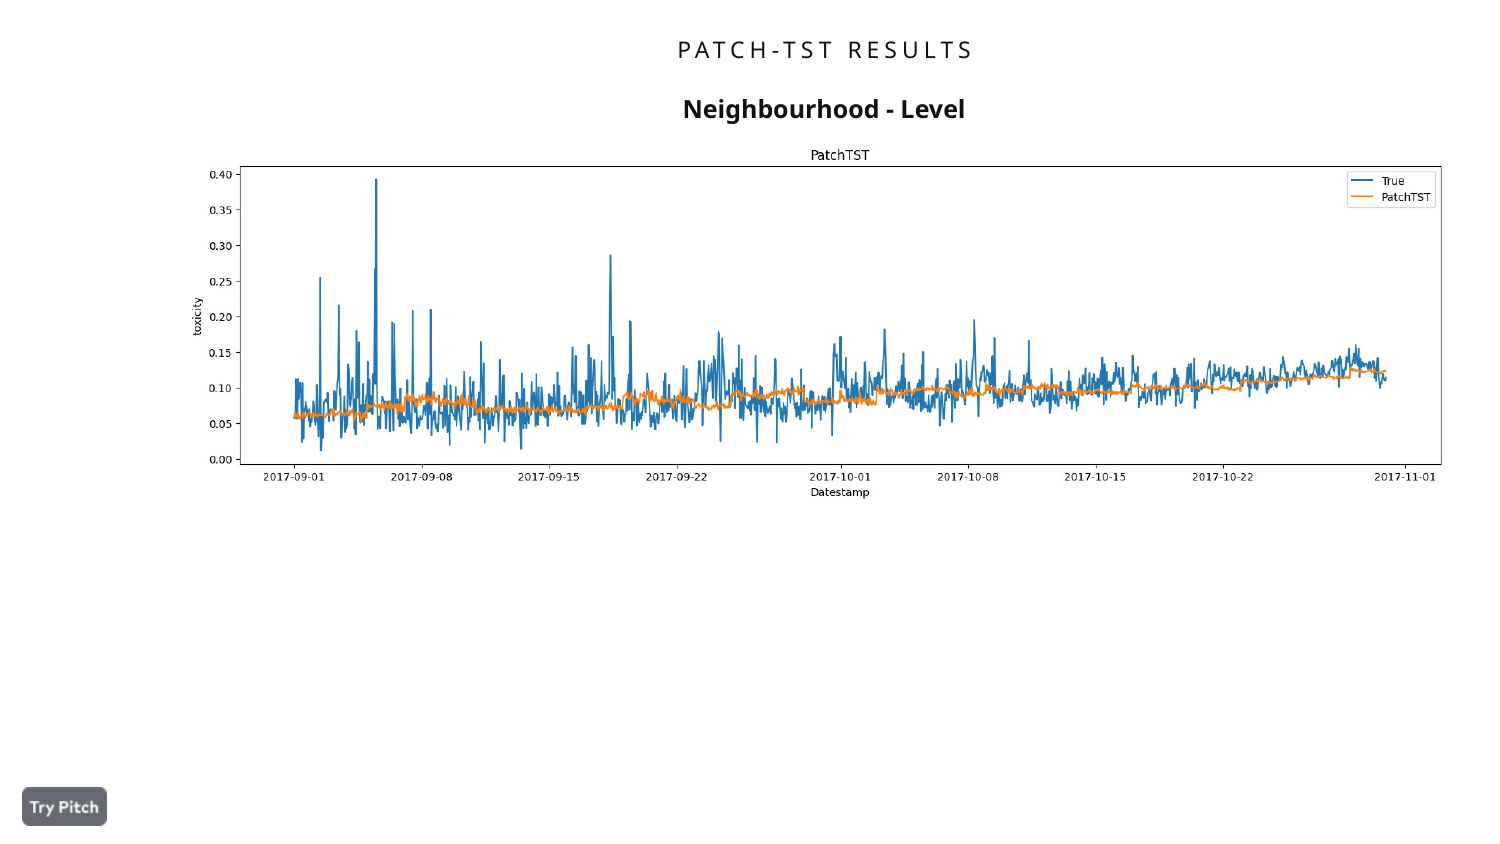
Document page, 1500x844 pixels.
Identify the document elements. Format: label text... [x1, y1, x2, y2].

text_box Neighbourhood - Level [299, 78, 1350, 124]
text_box PATCH-TST RESULTS [299, 35, 1350, 65]
picture [185, 141, 1448, 506]
picture [22, 787, 107, 826]
